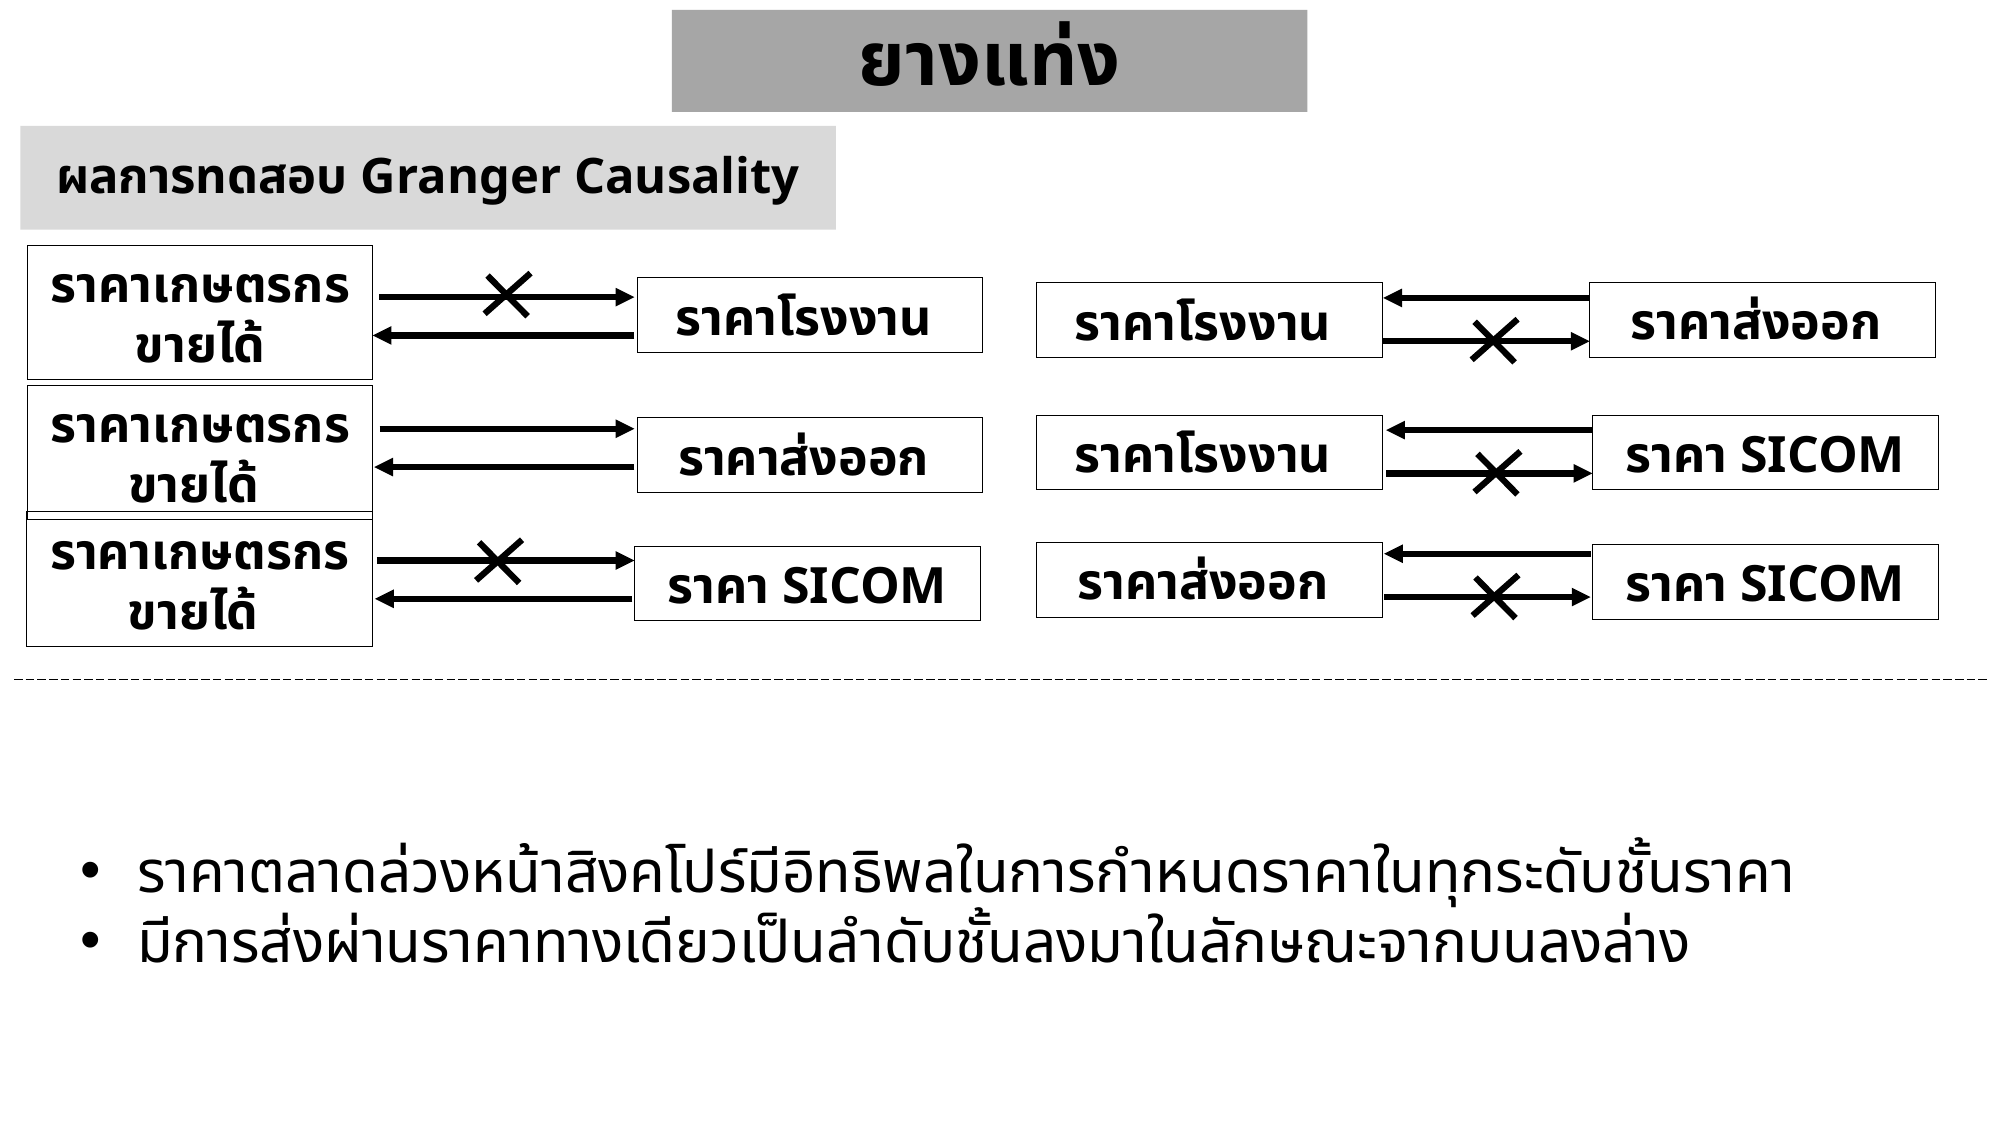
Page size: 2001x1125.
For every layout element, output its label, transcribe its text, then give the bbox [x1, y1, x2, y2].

text_box ราคาโรงงาน [637, 277, 983, 353]
text_box ราคาส่งออก [1036, 542, 1383, 618]
text_box ราคาเกษตรกรขายได้ [27, 245, 373, 380]
text_box ราคา SICOM [1592, 415, 1939, 490]
text_box ผลการทดสอบ Granger Causality [20, 125, 836, 230]
text_box ราคาเกษตรกรขายได้ [27, 385, 373, 511]
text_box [1472, 574, 1519, 619]
text_box ราคา SICOM [1592, 544, 1939, 620]
text_box ราคาส่งออก [1589, 282, 1936, 358]
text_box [484, 273, 531, 317]
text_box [1474, 451, 1521, 495]
text_box ราคาเกษตรกรขายได้ [26, 511, 373, 647]
text_box ราคาส่งออก [637, 417, 983, 493]
text_box ราคาโรงงาน [1036, 415, 1383, 490]
text_box ราคาโรงงาน [1036, 282, 1383, 358]
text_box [476, 539, 523, 583]
text_box ราคาตลาดล่วงหน้าสิงคโปร์มีอิทธิพลในการกำหนดราคาในทุกระดับชั้นราคา มีการส่งผ่านราคาทางเดียวเป็นลำดับชั้นลงมาในลักษณะจากบนลงล่าง [66, 826, 1895, 982]
text_box ราคา SICOM [634, 546, 981, 621]
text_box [1471, 319, 1518, 363]
text_box ยางแท่ง [671, 9, 1308, 112]
